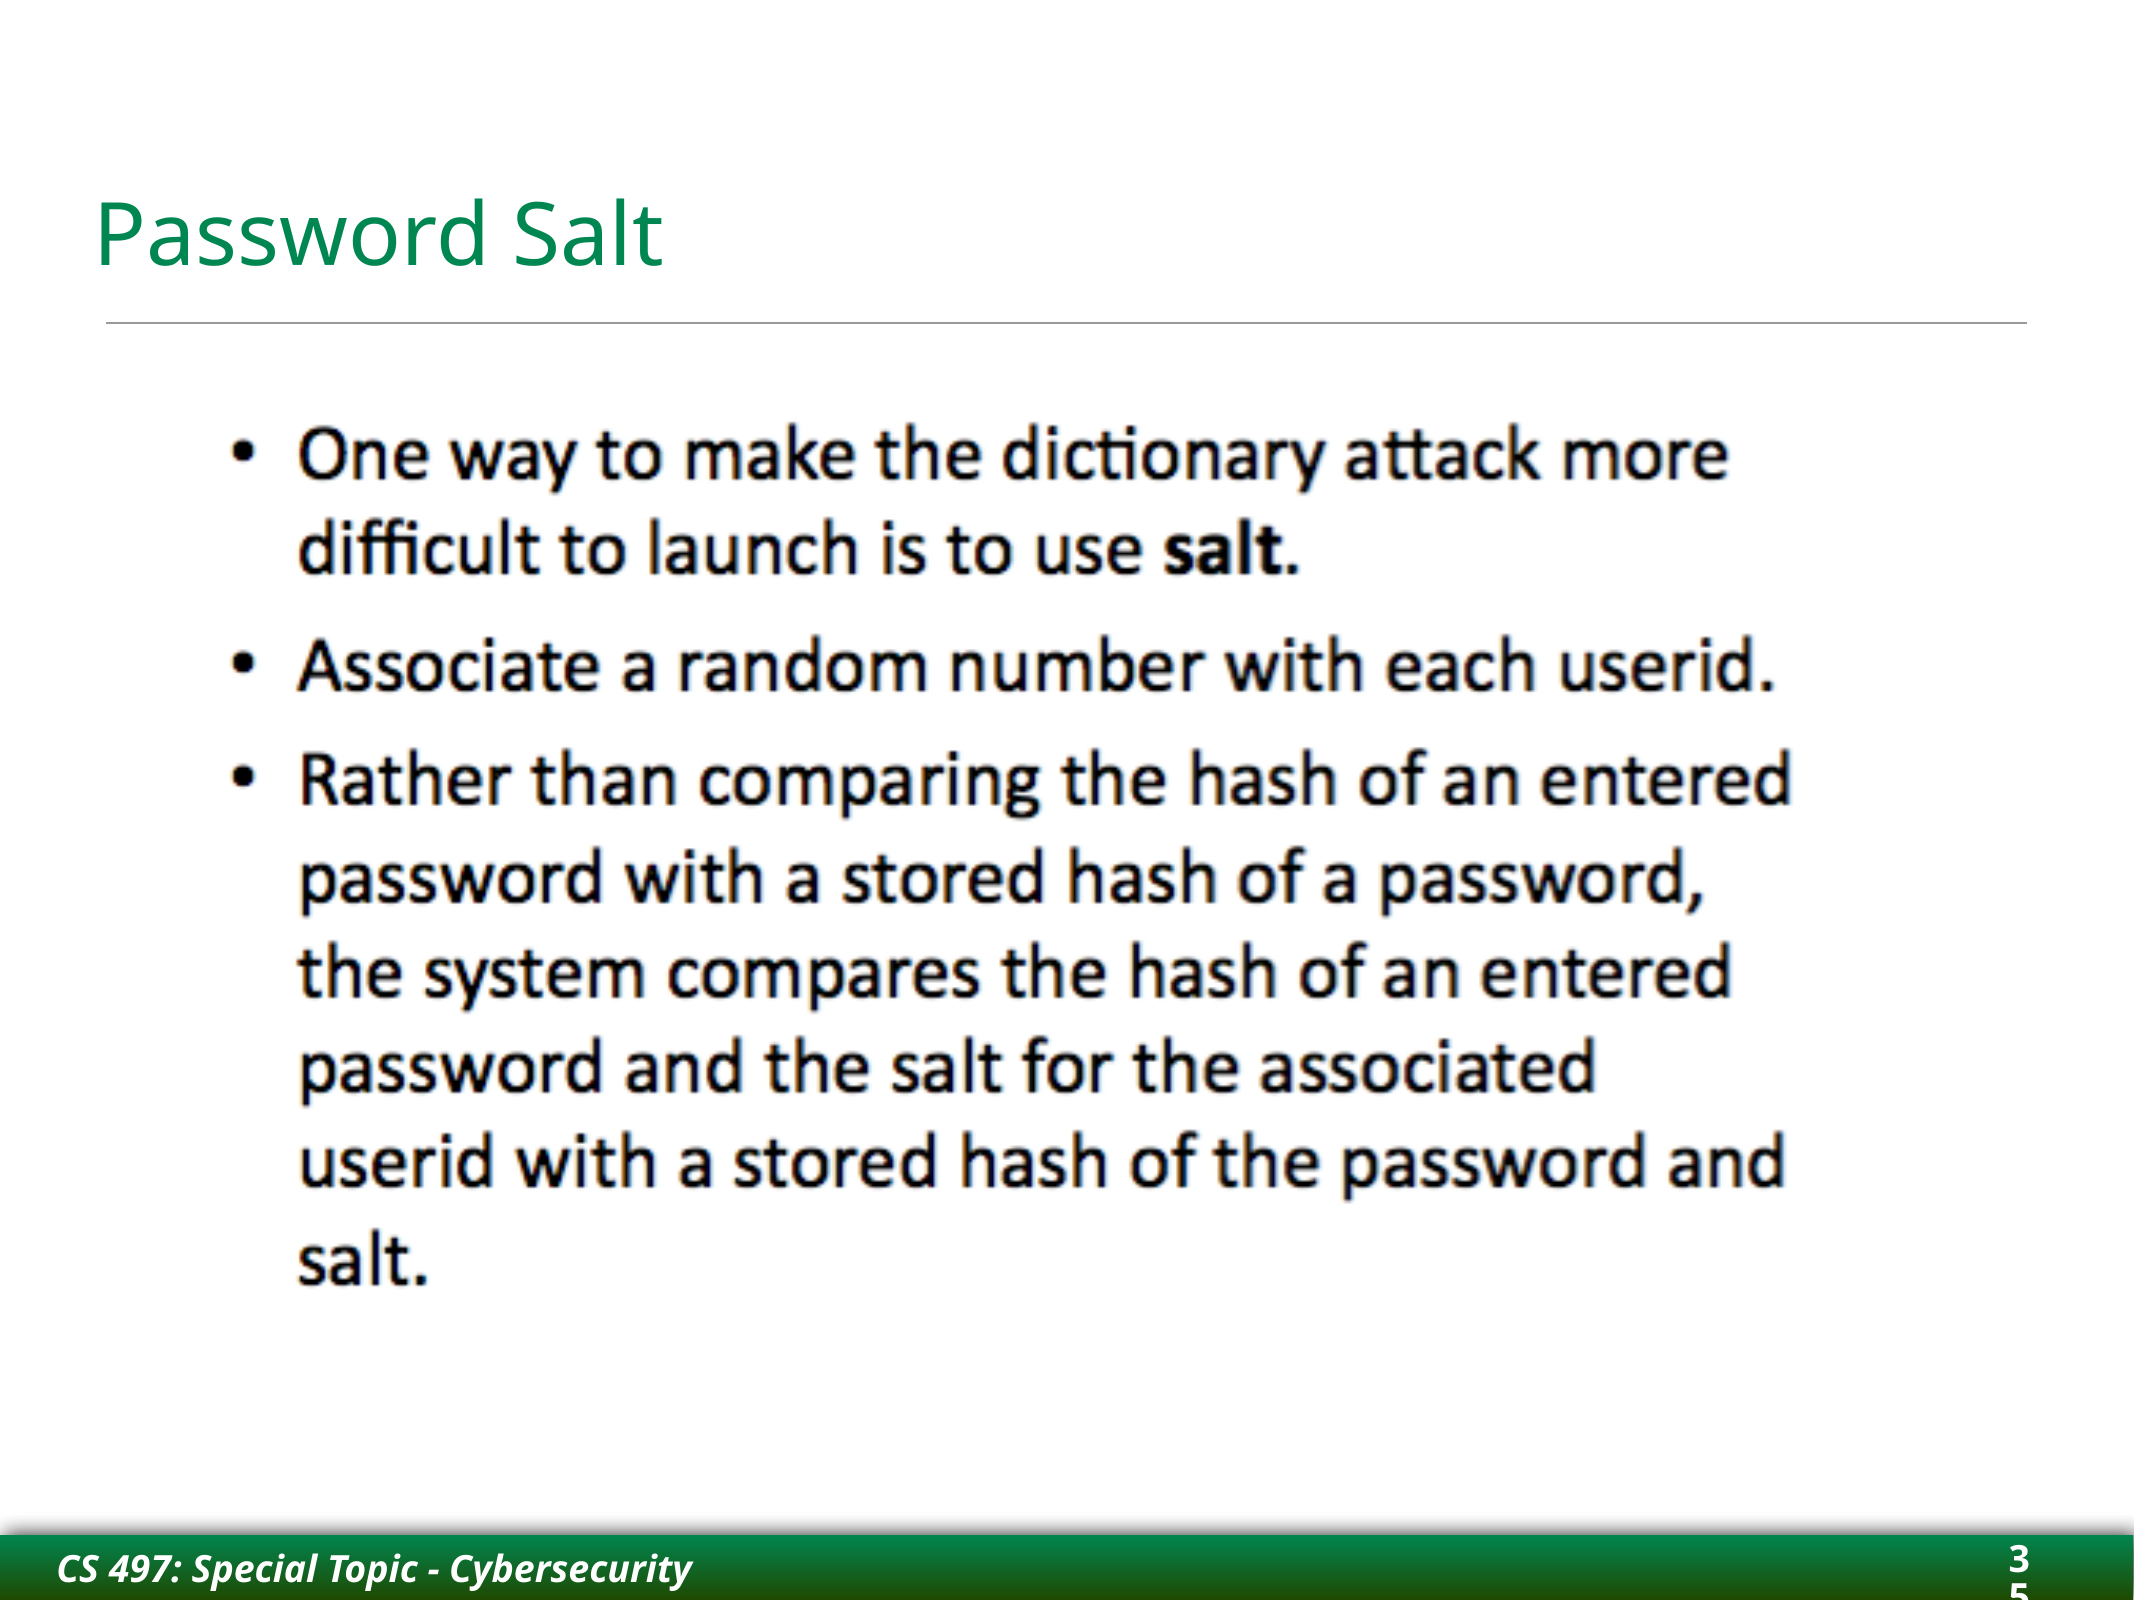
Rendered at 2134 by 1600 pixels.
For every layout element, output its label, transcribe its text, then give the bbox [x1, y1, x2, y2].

slide_number 35 [2008, 1534, 2049, 1582]
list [181, 392, 1905, 1419]
title Password Salt [93, 53, 2041, 284]
